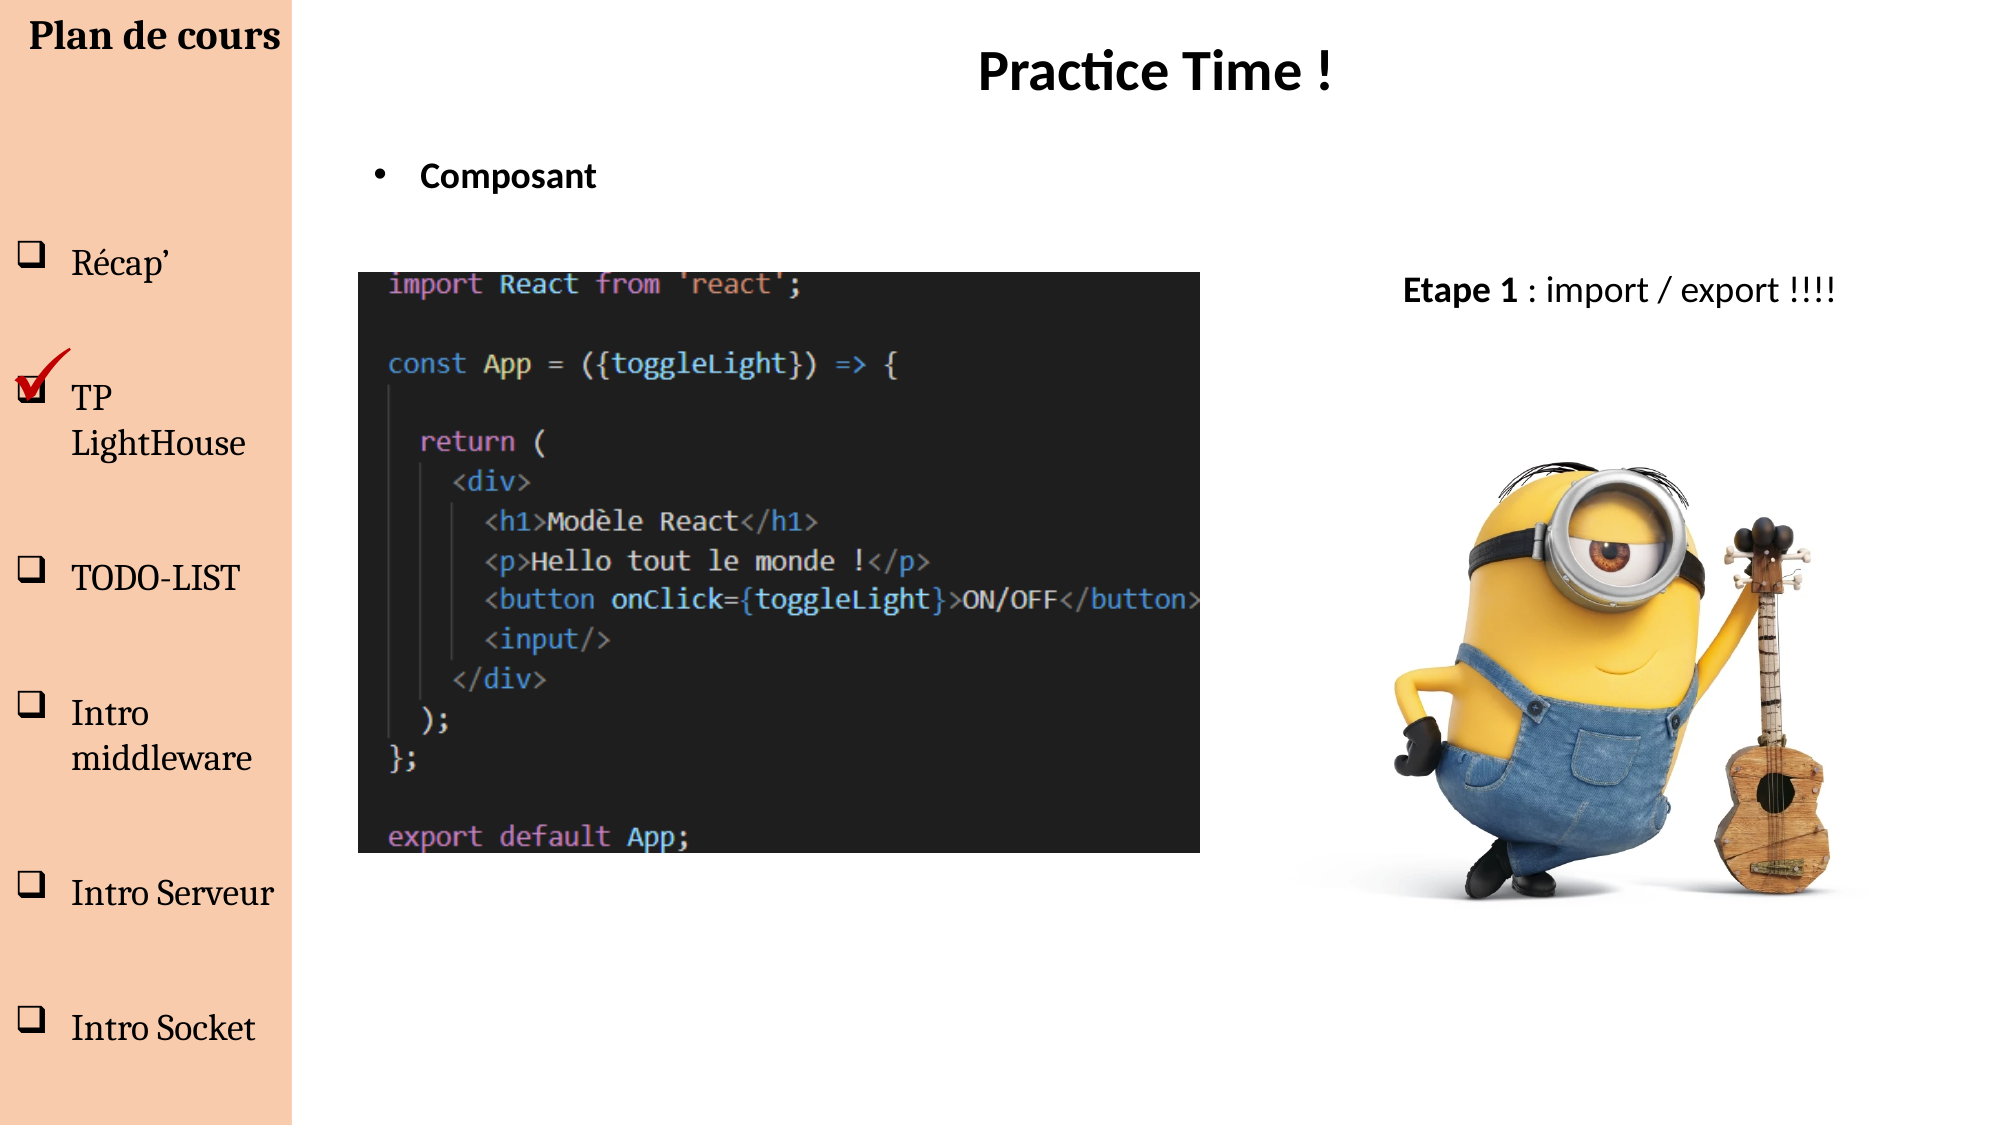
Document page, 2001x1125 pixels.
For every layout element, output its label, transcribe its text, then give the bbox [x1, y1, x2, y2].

text_box Composant [358, 143, 870, 204]
picture [1230, 360, 1876, 967]
picture [358, 272, 1200, 853]
text_box [0, 335, 202, 451]
text_box Practice Time ! [391, 24, 1922, 110]
text_box Etape 1 : import / export !!!! [1388, 257, 1940, 318]
